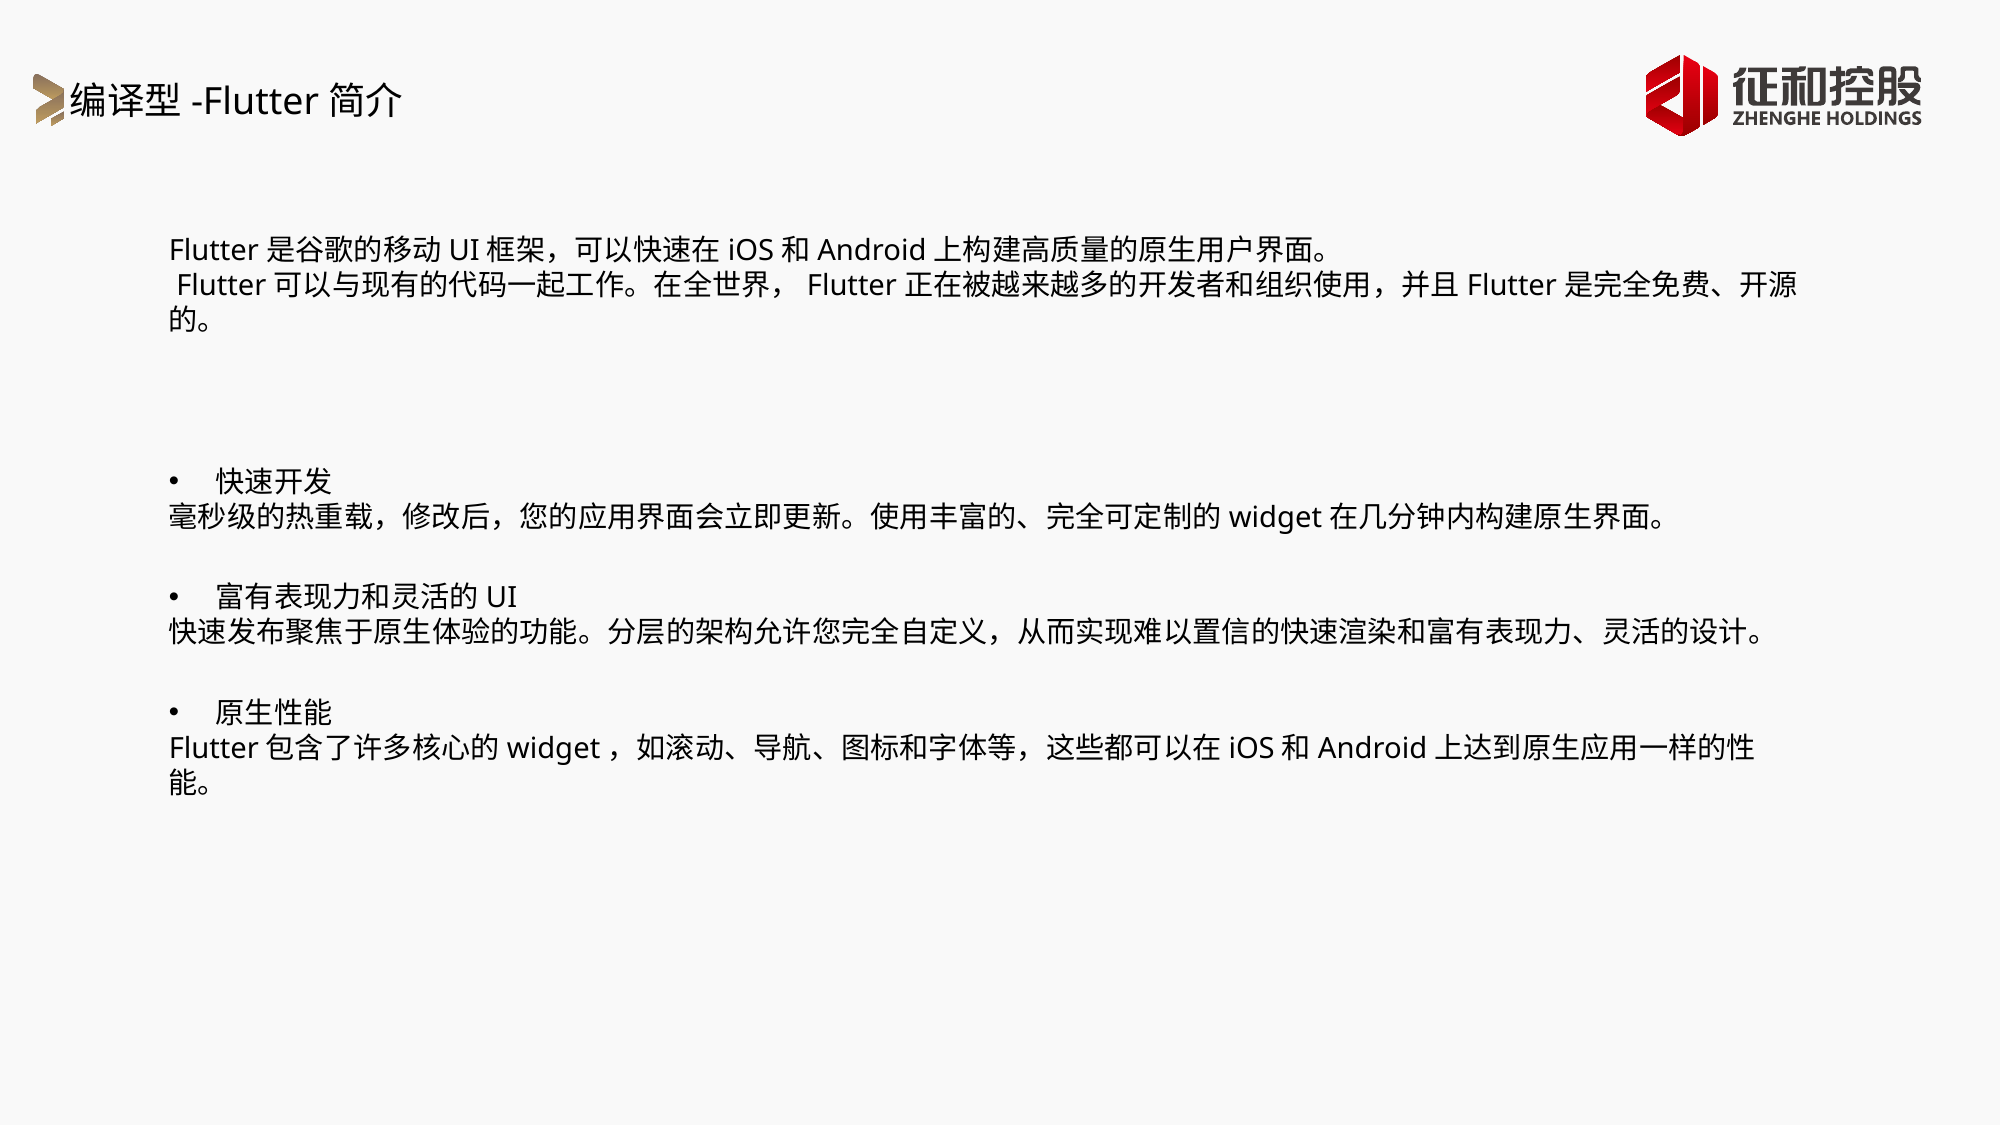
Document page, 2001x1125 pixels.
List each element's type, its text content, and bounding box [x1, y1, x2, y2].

text_box 编译型-Flutter简介 [54, 70, 418, 130]
text_box Flutter是谷歌的移动UI框架，可以快速在iOS和Android上构建高质量的原生用户界面。 Flutter可以与现有的代码一起工作。在全世界，Flutter正在被越来越多的开发者和组织使用，并且Flutter是完全免费、开源的。 [154, 224, 1826, 344]
text_box 原生性能 Flutter包含了许多核心的widget，如滚动、导航、图标和字体等，这些都可以在iOS和Android上达到原生应用一样的性能。 [153, 686, 1791, 807]
text_box 快速开发 毫秒级的热重载，修改后，您的应用界面会立即更新。使用丰富的、完全可定制的widget在几分钟内构建原生界面。 [153, 455, 1766, 541]
text_box 富有表现力和灵活的UI 快速发布聚焦于原生体验的功能。分层的架构允许您完全自定义，从而实现难以置信的快速渲染和富有表现力、灵活的设计。 [154, 571, 1792, 656]
